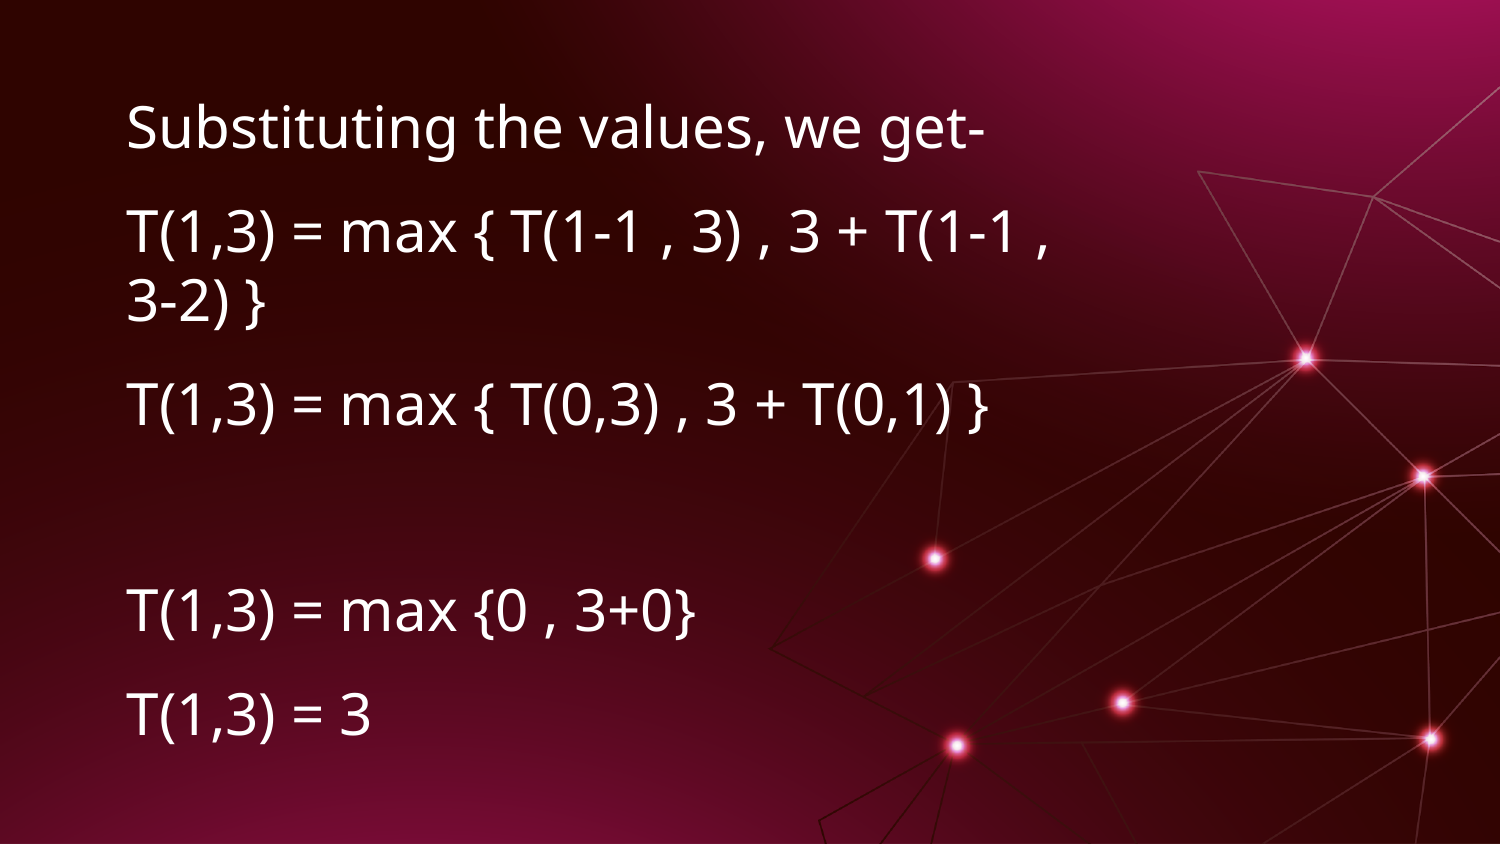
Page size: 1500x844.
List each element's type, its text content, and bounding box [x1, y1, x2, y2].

picture [0, 0, 1500, 844]
list Substituting the values, we get- T(1,3) = max { T(1-1 , 3) , 3 + T(1-1 , 3-2) } T(1,3) = max { T(0,3) , 3 + T(0,1) } T(1,3) = max {0 , 3+0} T(1,3) = 3 [111, 75, 1092, 460]
